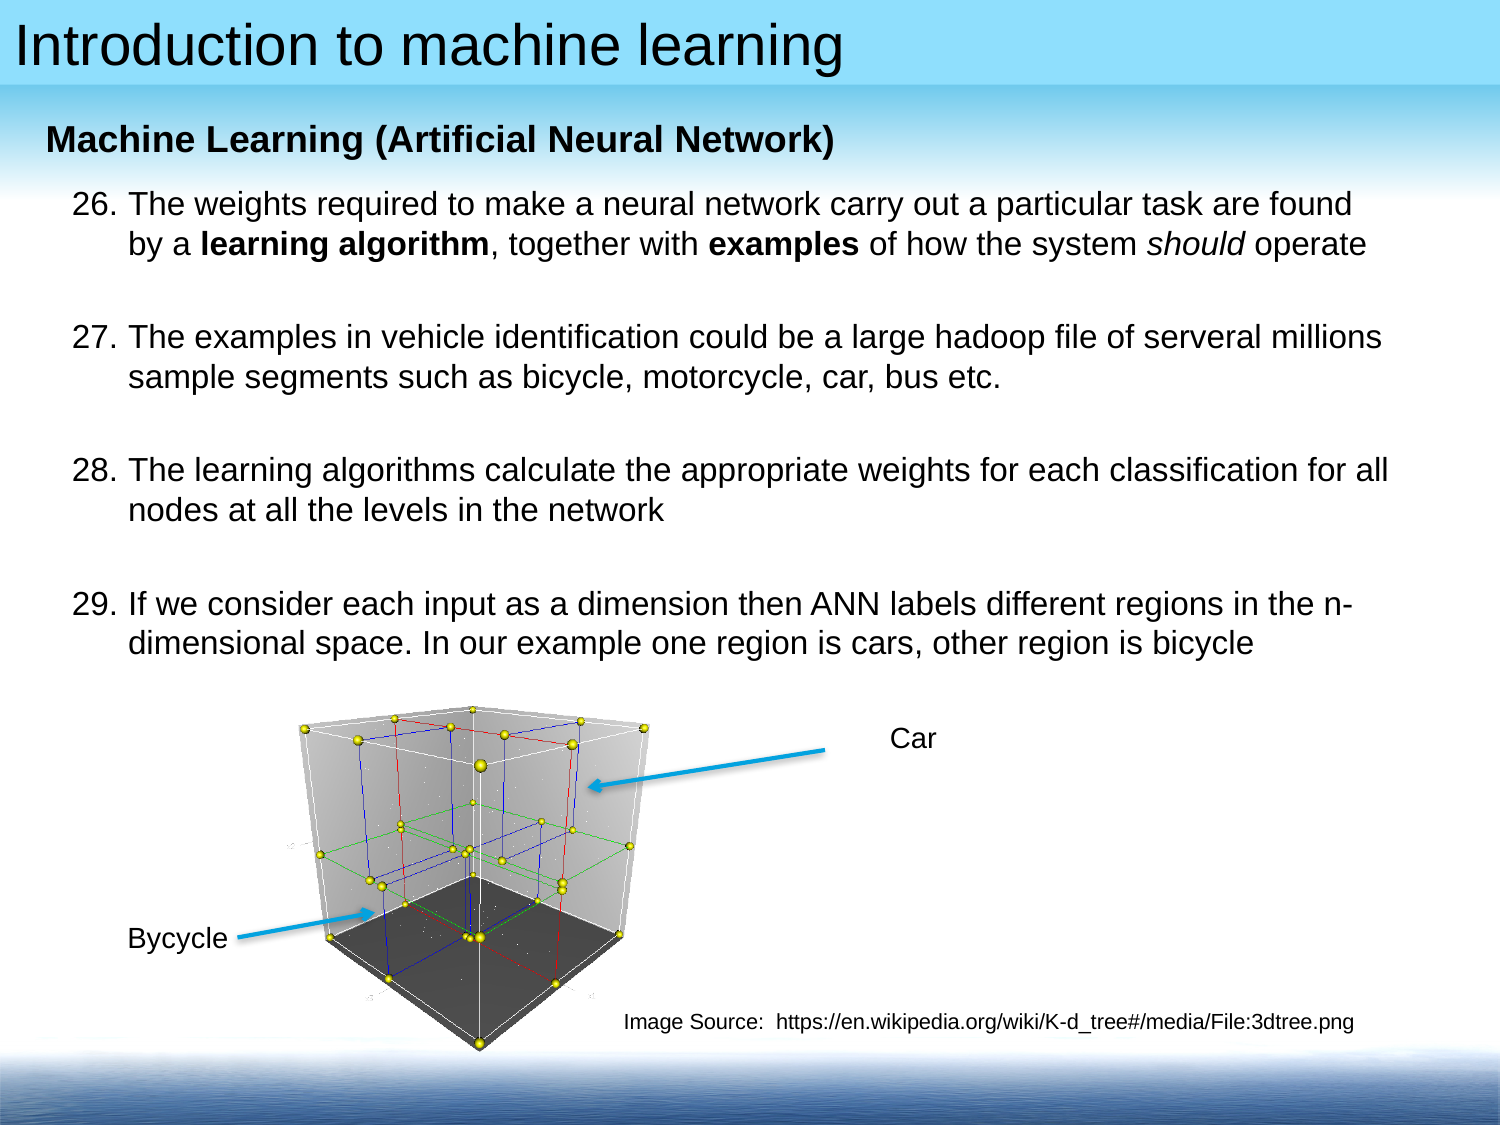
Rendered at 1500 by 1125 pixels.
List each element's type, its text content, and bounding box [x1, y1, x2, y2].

list The weights required to make a neural network carry out a particular task are found by a learning algorithm, together with examples of how the system should operate The examples in vehicle identification could be a large hadoop file of serveral millions sample segments such as bicycle, motorcycle, car, bus etc. The learning algorithms calculate the appropriate weights for each classification for all nodes at all the levels in the network If we consider each input as a dimension then ANN labels different regions in the n-dimensional space. In our example one region is cars, other region is bicycle [57, 175, 1408, 1042]
picture [0, 706, 1500, 1125]
text_box Image Source: https://en.wikipedia.org/wiki/K-d_tree#/media/File:3dtree.png [654, 999, 1371, 1041]
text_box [237, 912, 376, 938]
text_box Bycycle [112, 912, 263, 963]
text_box Machine Learning (Artificial Neural Network) [30, 107, 1413, 175]
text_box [587, 749, 826, 788]
text_box Car [875, 712, 988, 763]
